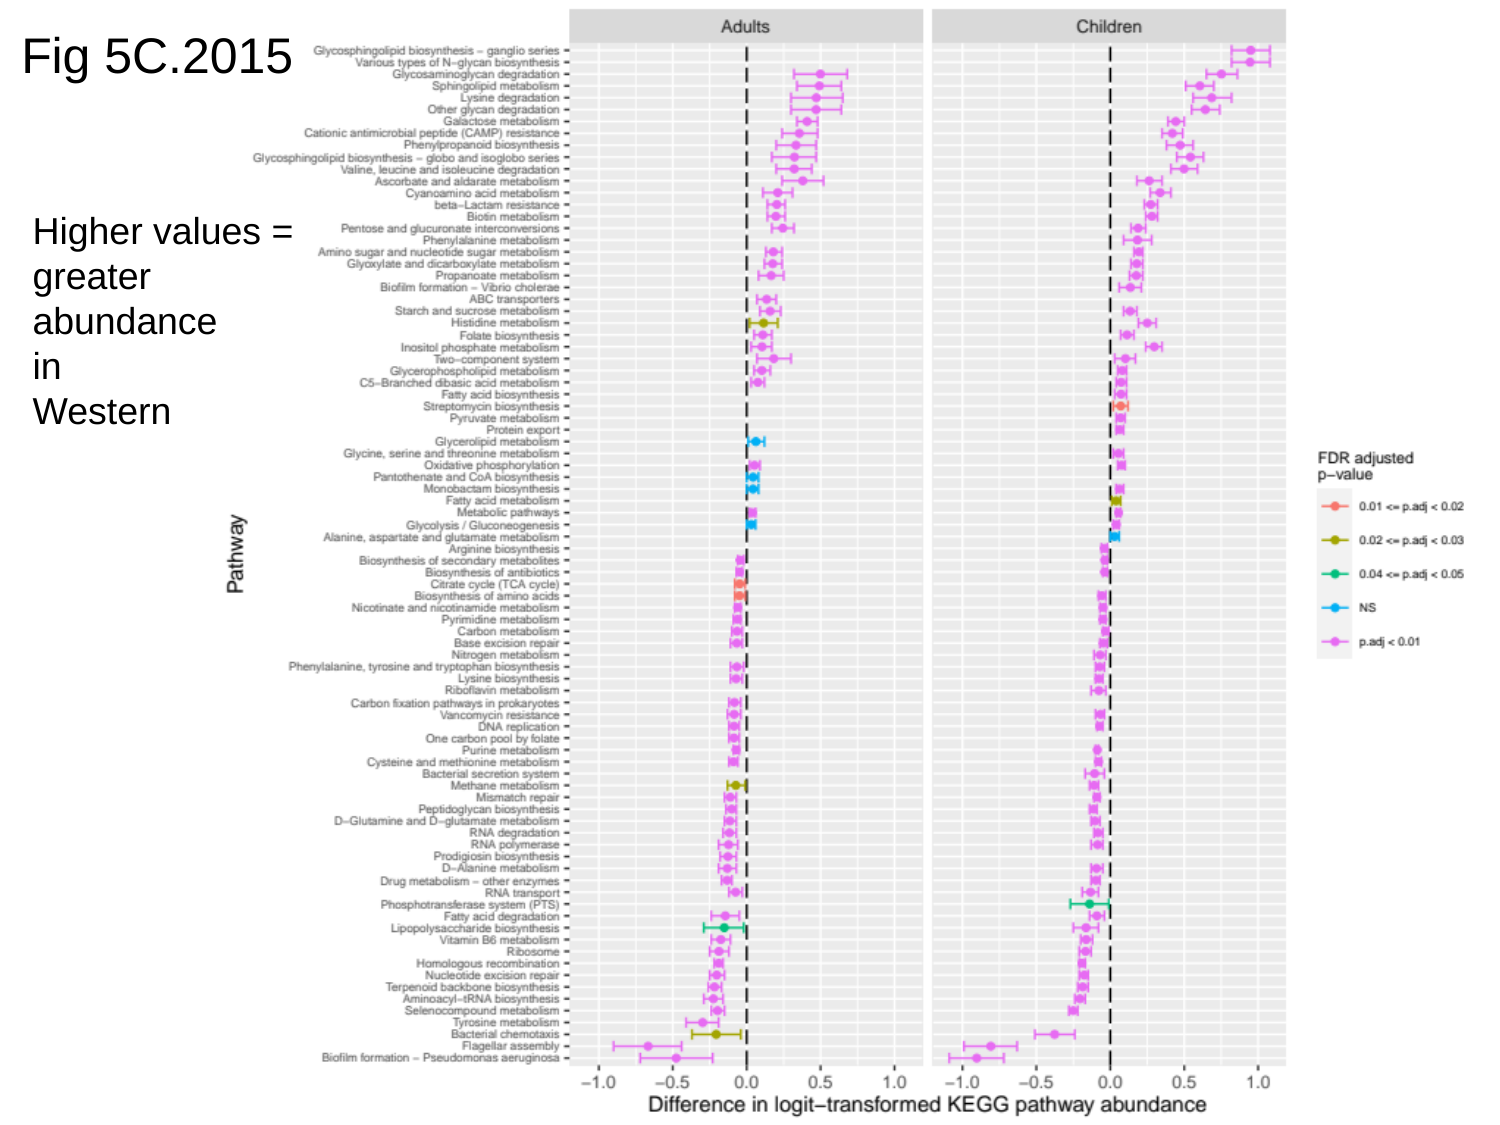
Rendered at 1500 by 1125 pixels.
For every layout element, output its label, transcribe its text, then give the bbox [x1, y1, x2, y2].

picture [216, 0, 1484, 1125]
text_box Higher values = greater abundance in Western [18, 199, 211, 440]
title Fig 5C.2015 [0, 0, 214, 109]
